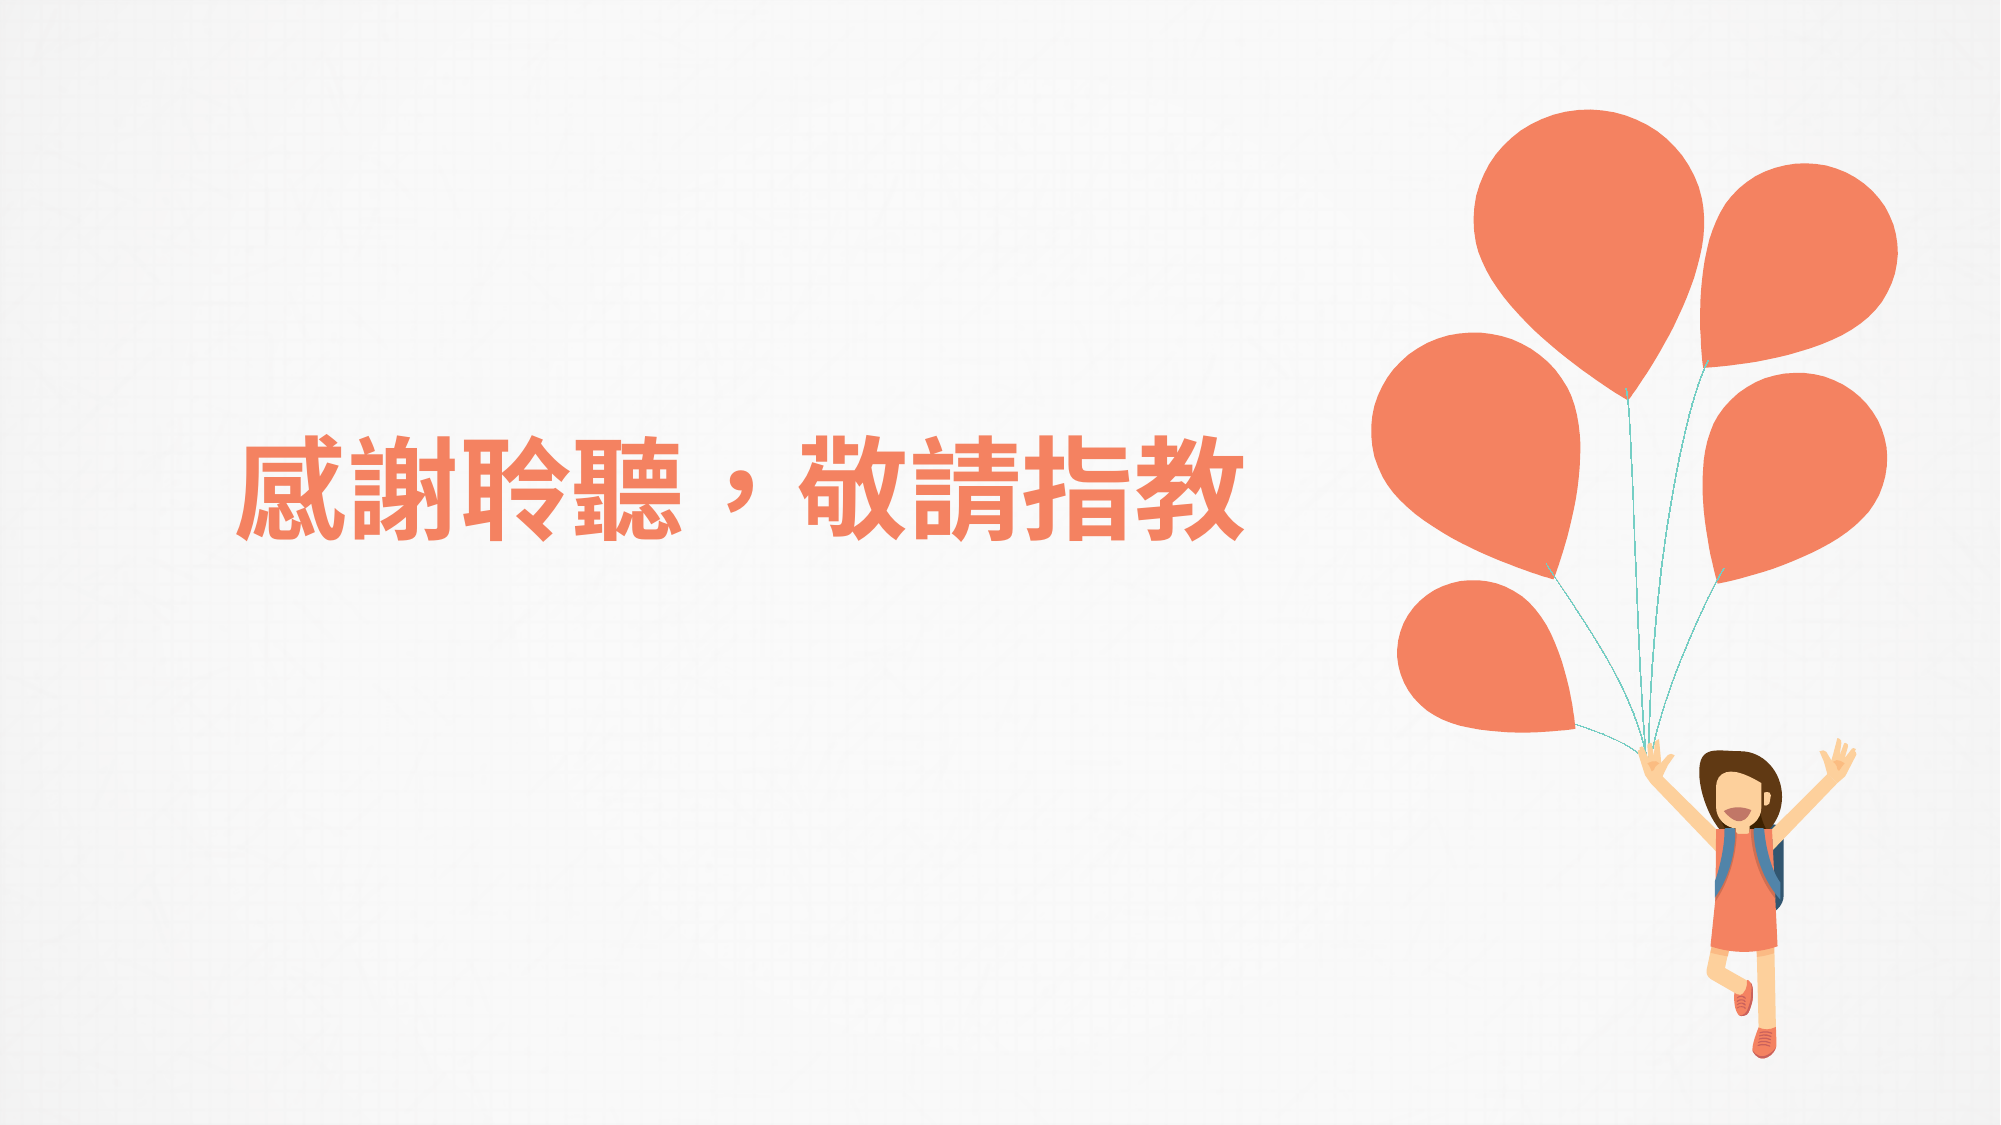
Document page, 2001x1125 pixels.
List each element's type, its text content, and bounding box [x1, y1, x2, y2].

text_box [1700, 163, 1898, 366]
text_box 感謝聆聽，敬請指教 [219, 411, 1297, 562]
picture [1636, 738, 1858, 1059]
text_box [1397, 580, 1540, 733]
text_box [1371, 332, 1546, 576]
text_box [1473, 109, 1705, 359]
text_box [1730, 372, 1888, 582]
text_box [1545, 360, 1725, 777]
